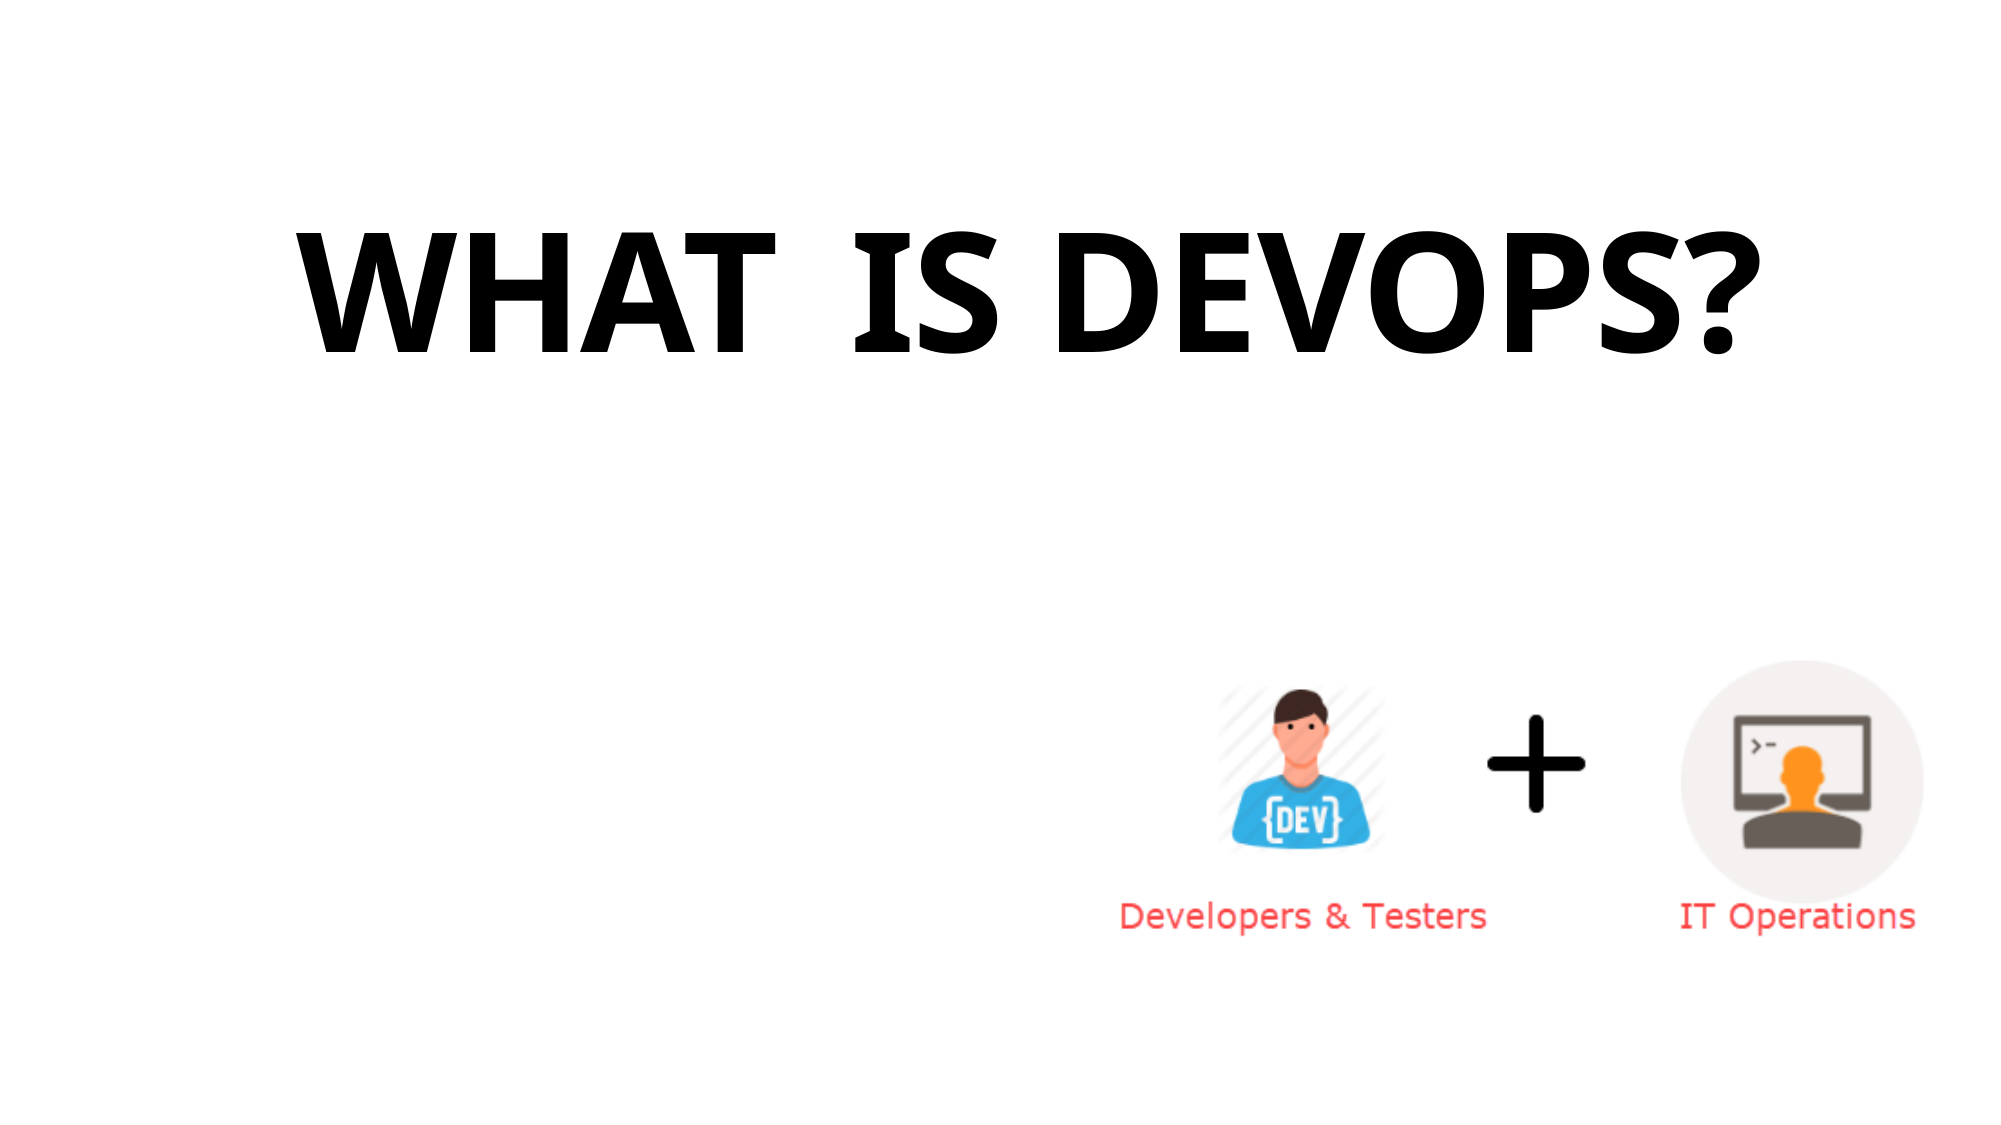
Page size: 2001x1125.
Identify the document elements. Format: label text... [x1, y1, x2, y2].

text_box What is DevOps? [62, 167, 1999, 526]
picture [1115, 614, 1982, 958]
